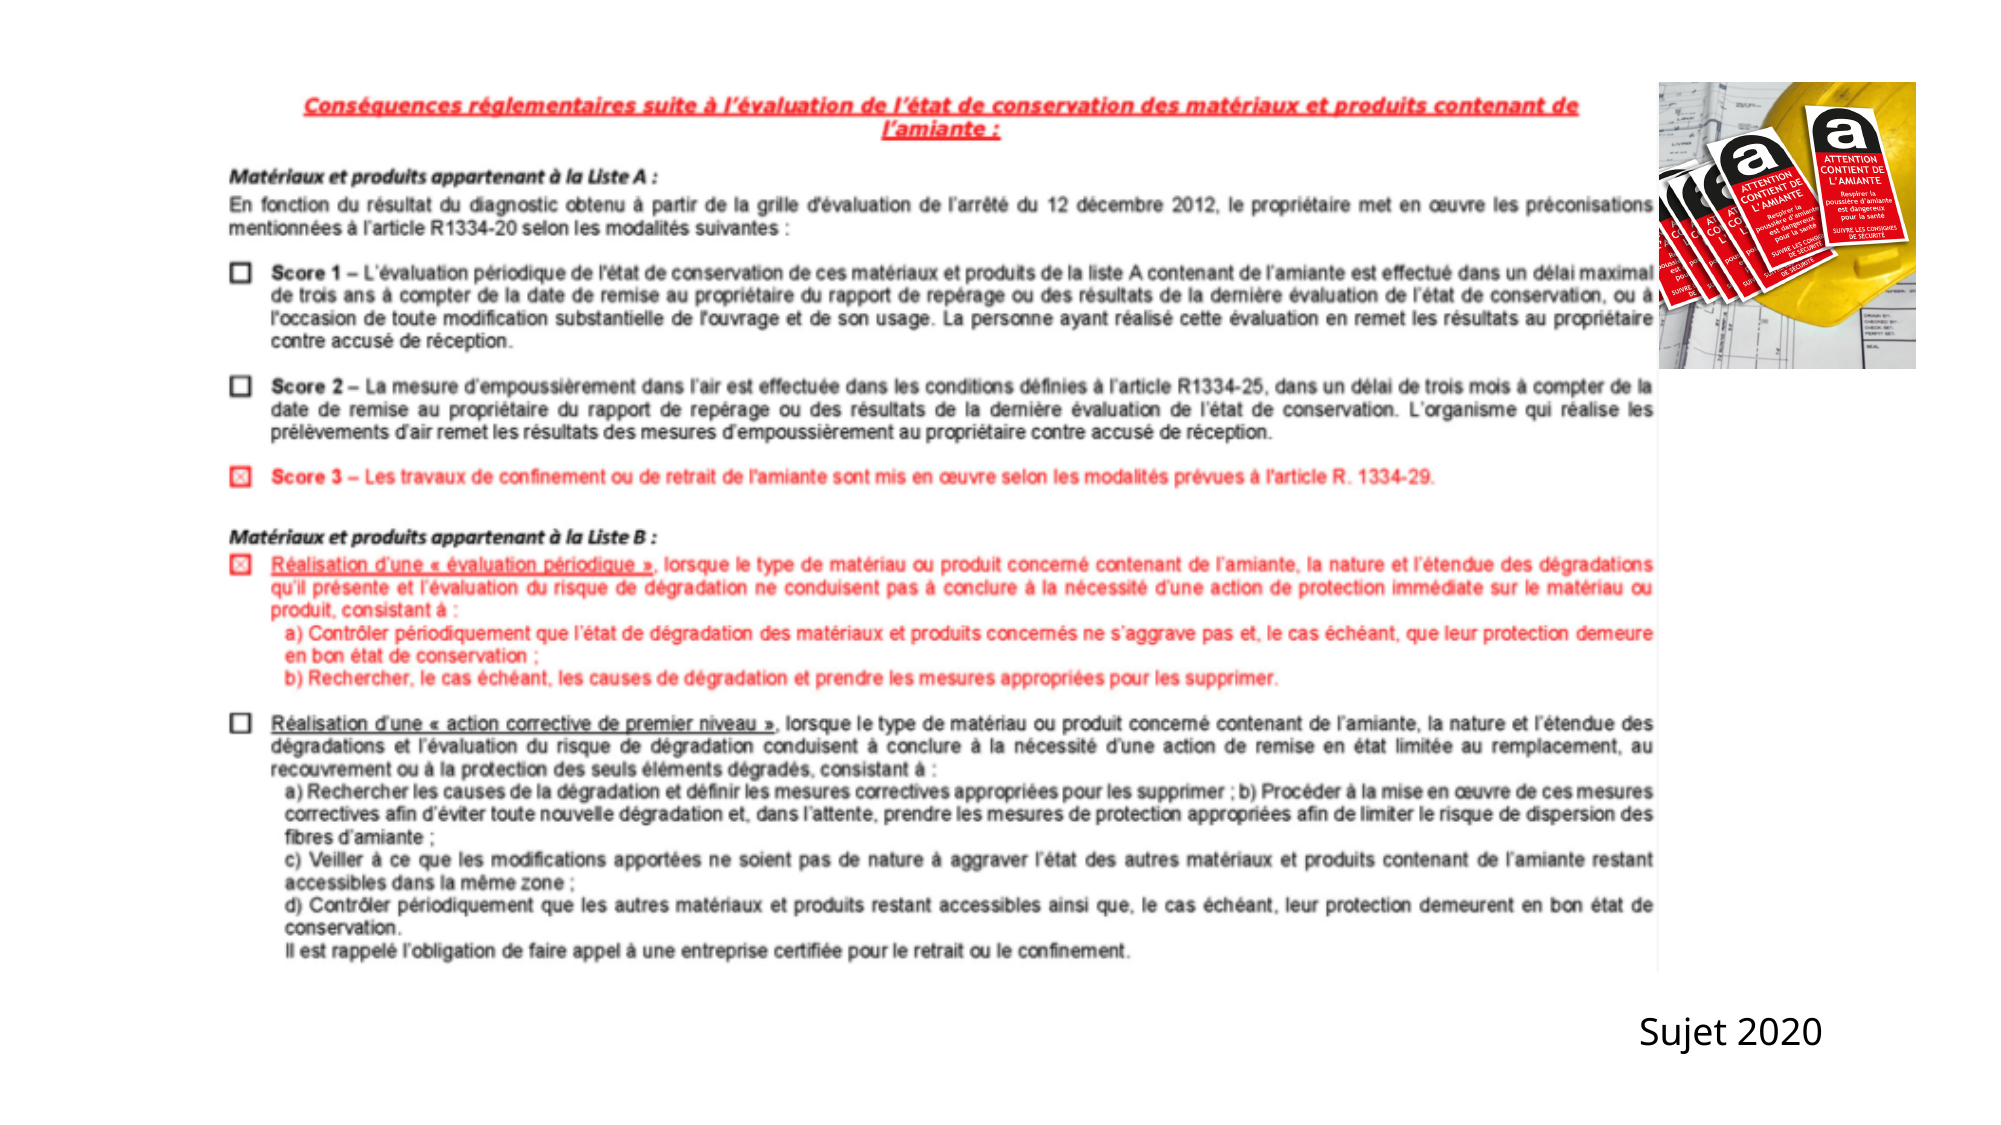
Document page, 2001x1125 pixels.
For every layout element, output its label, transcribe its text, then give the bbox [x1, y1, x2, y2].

picture [211, 82, 1916, 972]
text_box Sujet 2020 [1624, 1000, 1848, 1061]
